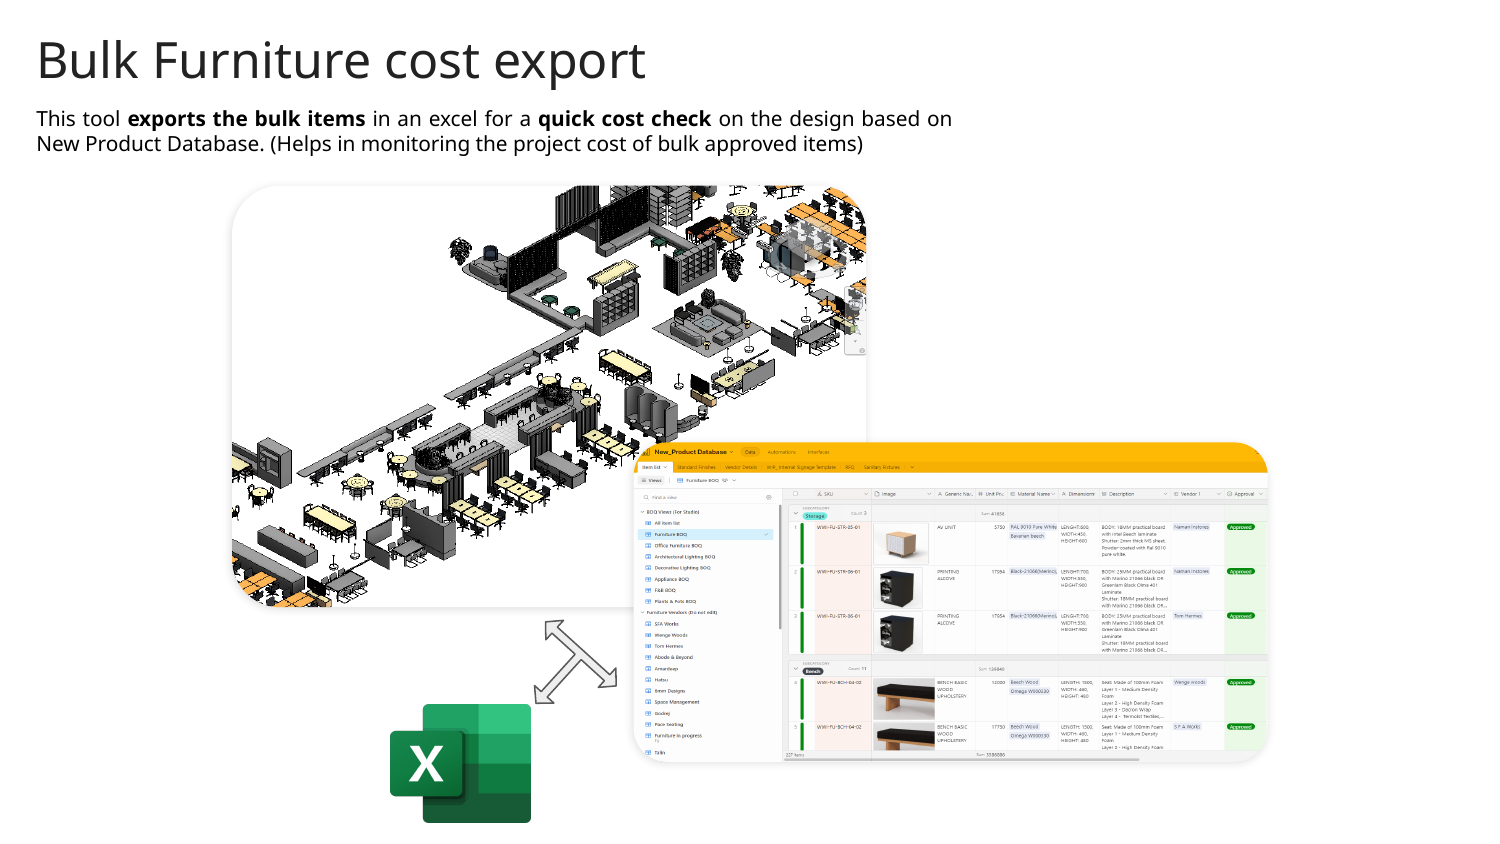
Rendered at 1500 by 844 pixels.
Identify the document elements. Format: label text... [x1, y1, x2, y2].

text_box Bulk Furniture cost export [21, 18, 927, 100]
picture [231, 185, 1269, 763]
picture [390, 704, 531, 823]
text_box This tool exports the bulk items in an excel for a quick cost check on the design based on New Product Database. (Helps in monitoring the project cost of bulk approved items) [21, 76, 968, 186]
text_box [534, 620, 617, 704]
